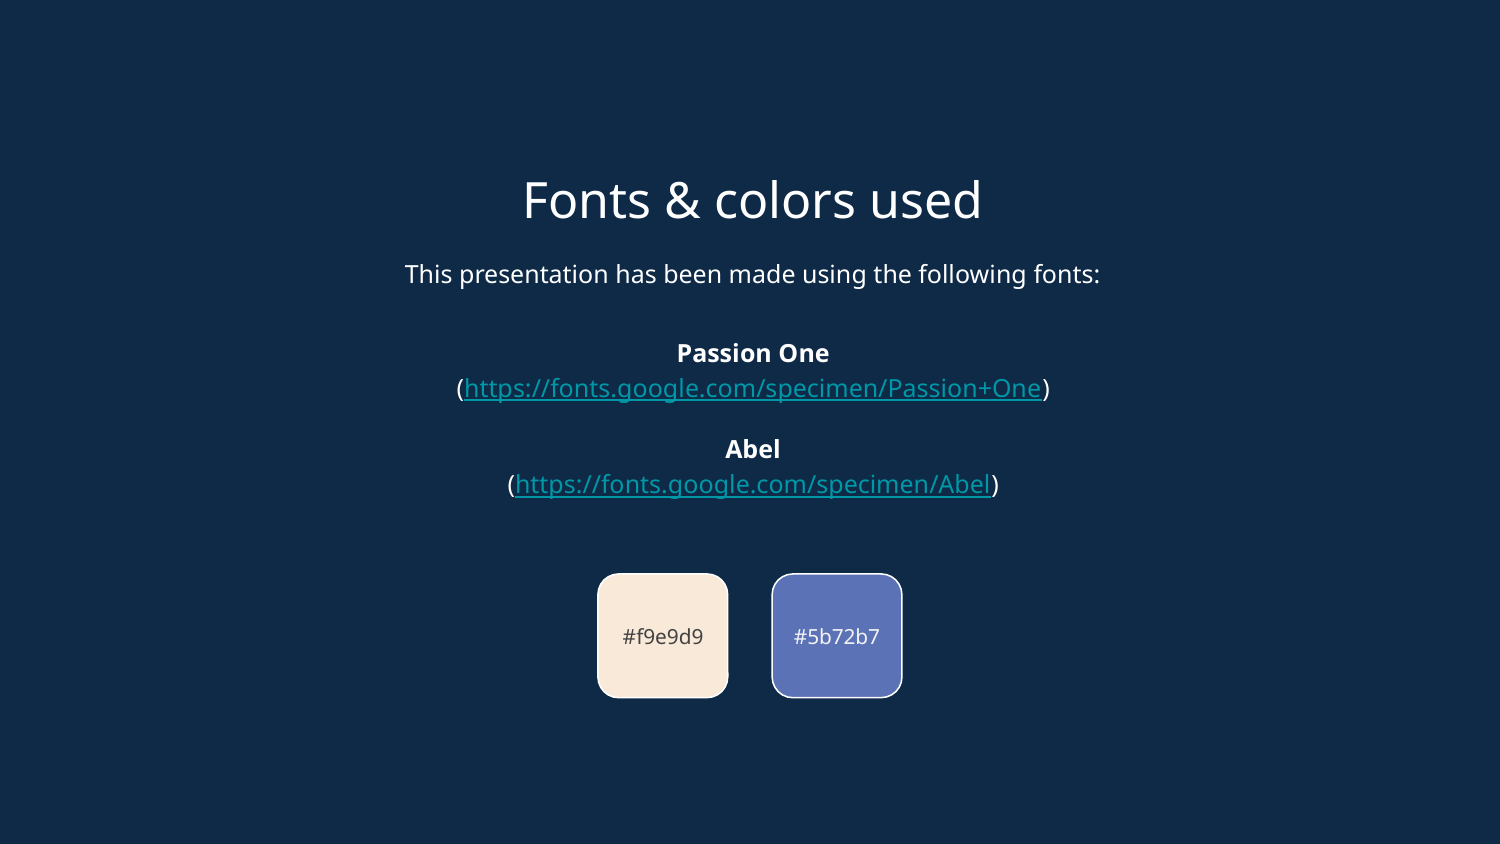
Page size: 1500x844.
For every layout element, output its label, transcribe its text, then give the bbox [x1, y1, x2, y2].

list Passion One (https://fonts.google.com/specimen/Passion+One) Abel (https://fonts.google.com/specimen/Abel) [175, 314, 1332, 521]
list This presentation has been made using the following fonts: [175, 239, 1332, 312]
text_box #5b72b7 [772, 599, 902, 672]
text_box #f9e9d9 [597, 599, 728, 672]
title Fonts & colors used [175, 153, 1332, 233]
text_box [597, 672, 728, 698]
text_box [772, 672, 902, 698]
text_box [597, 573, 728, 599]
text_box [772, 573, 902, 599]
